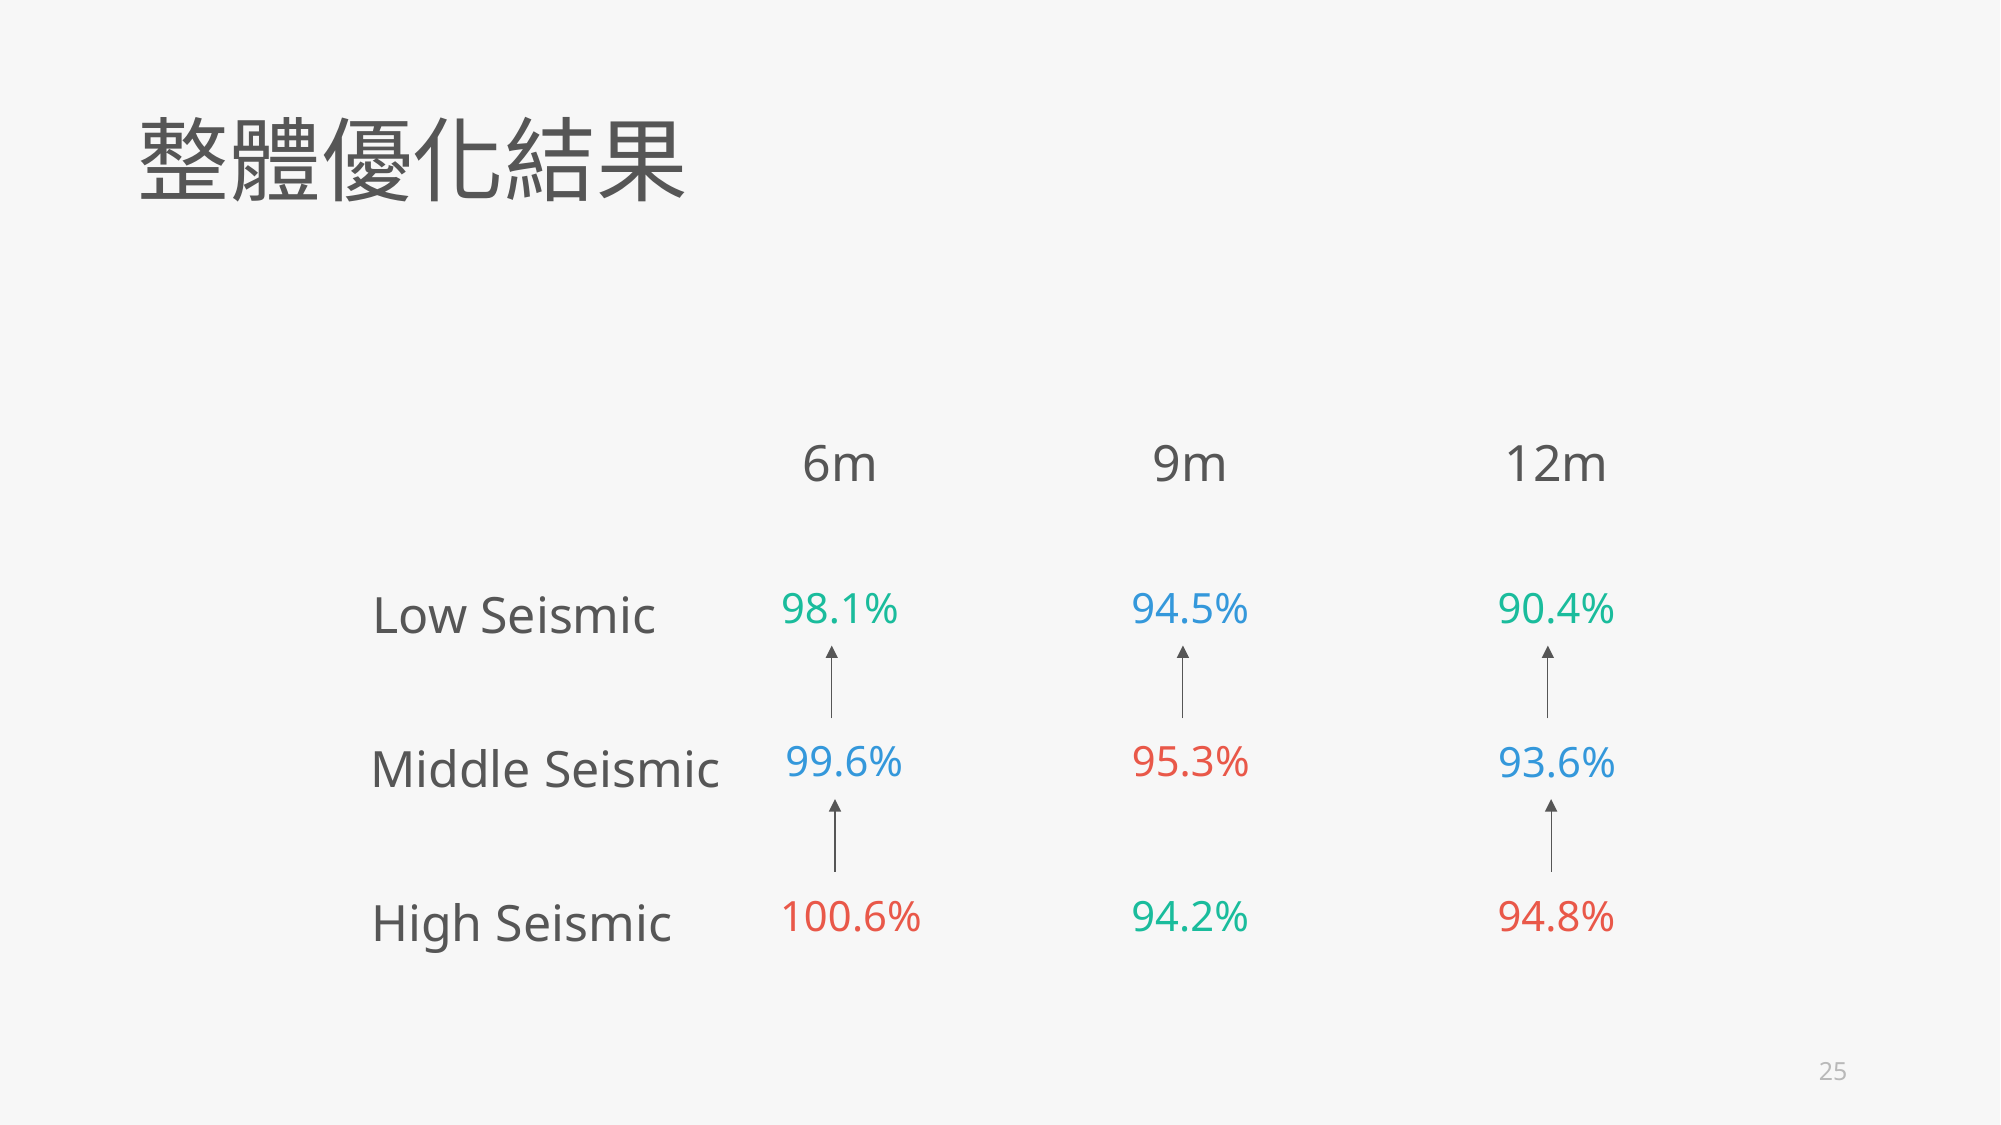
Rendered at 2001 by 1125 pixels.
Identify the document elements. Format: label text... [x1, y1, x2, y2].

text_box 12m [1504, 411, 1624, 499]
list 整體優化結果 [137, 108, 873, 224]
text_box 93.6% [1498, 718, 1631, 794]
text_box 9m [1152, 411, 1243, 499]
text_box 98.1% [781, 564, 914, 639]
text_box 94.8% [1497, 872, 1631, 948]
text_box 95.3% [1131, 717, 1265, 793]
text_box 6m [802, 411, 893, 499]
text_box 99.6% [785, 717, 919, 793]
text_box High Seismic [371, 872, 688, 959]
text_box 94.5% [1131, 564, 1265, 639]
text_box Middle Seismic [370, 718, 736, 805]
text_box Low Seismic [372, 564, 672, 652]
text_box 100.6% [779, 871, 937, 947]
text_box 94.2% [1131, 871, 1265, 947]
slide_number 25 [1412, 1042, 1863, 1103]
text_box 90.4% [1497, 564, 1631, 640]
